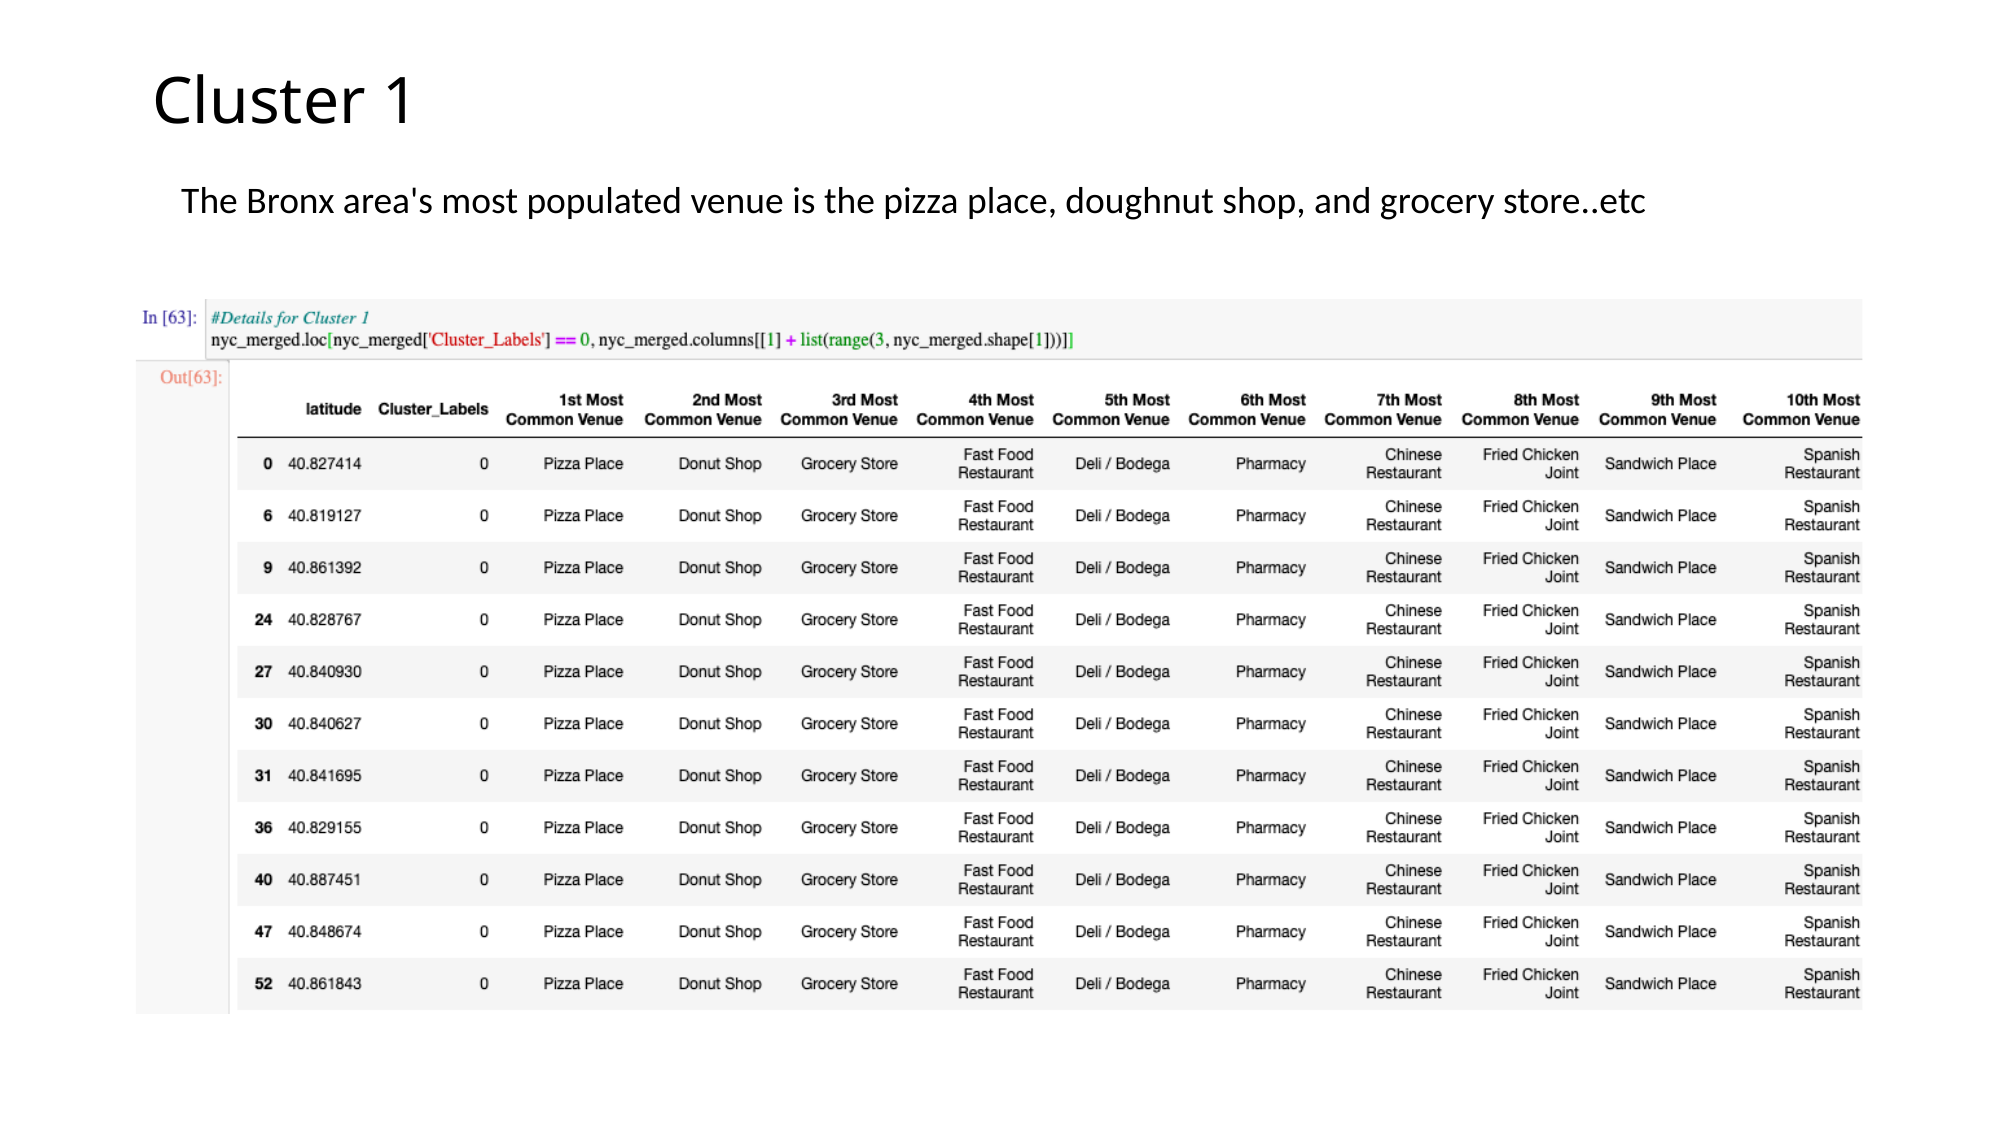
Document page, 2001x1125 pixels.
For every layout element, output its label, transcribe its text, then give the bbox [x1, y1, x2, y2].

text_box The Bronx area's most populated venue is the pizza place, doughnut shop, and grocery store..etc [166, 168, 1863, 229]
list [135, 299, 1863, 1014]
title Cluster 1 [137, 59, 1863, 193]
